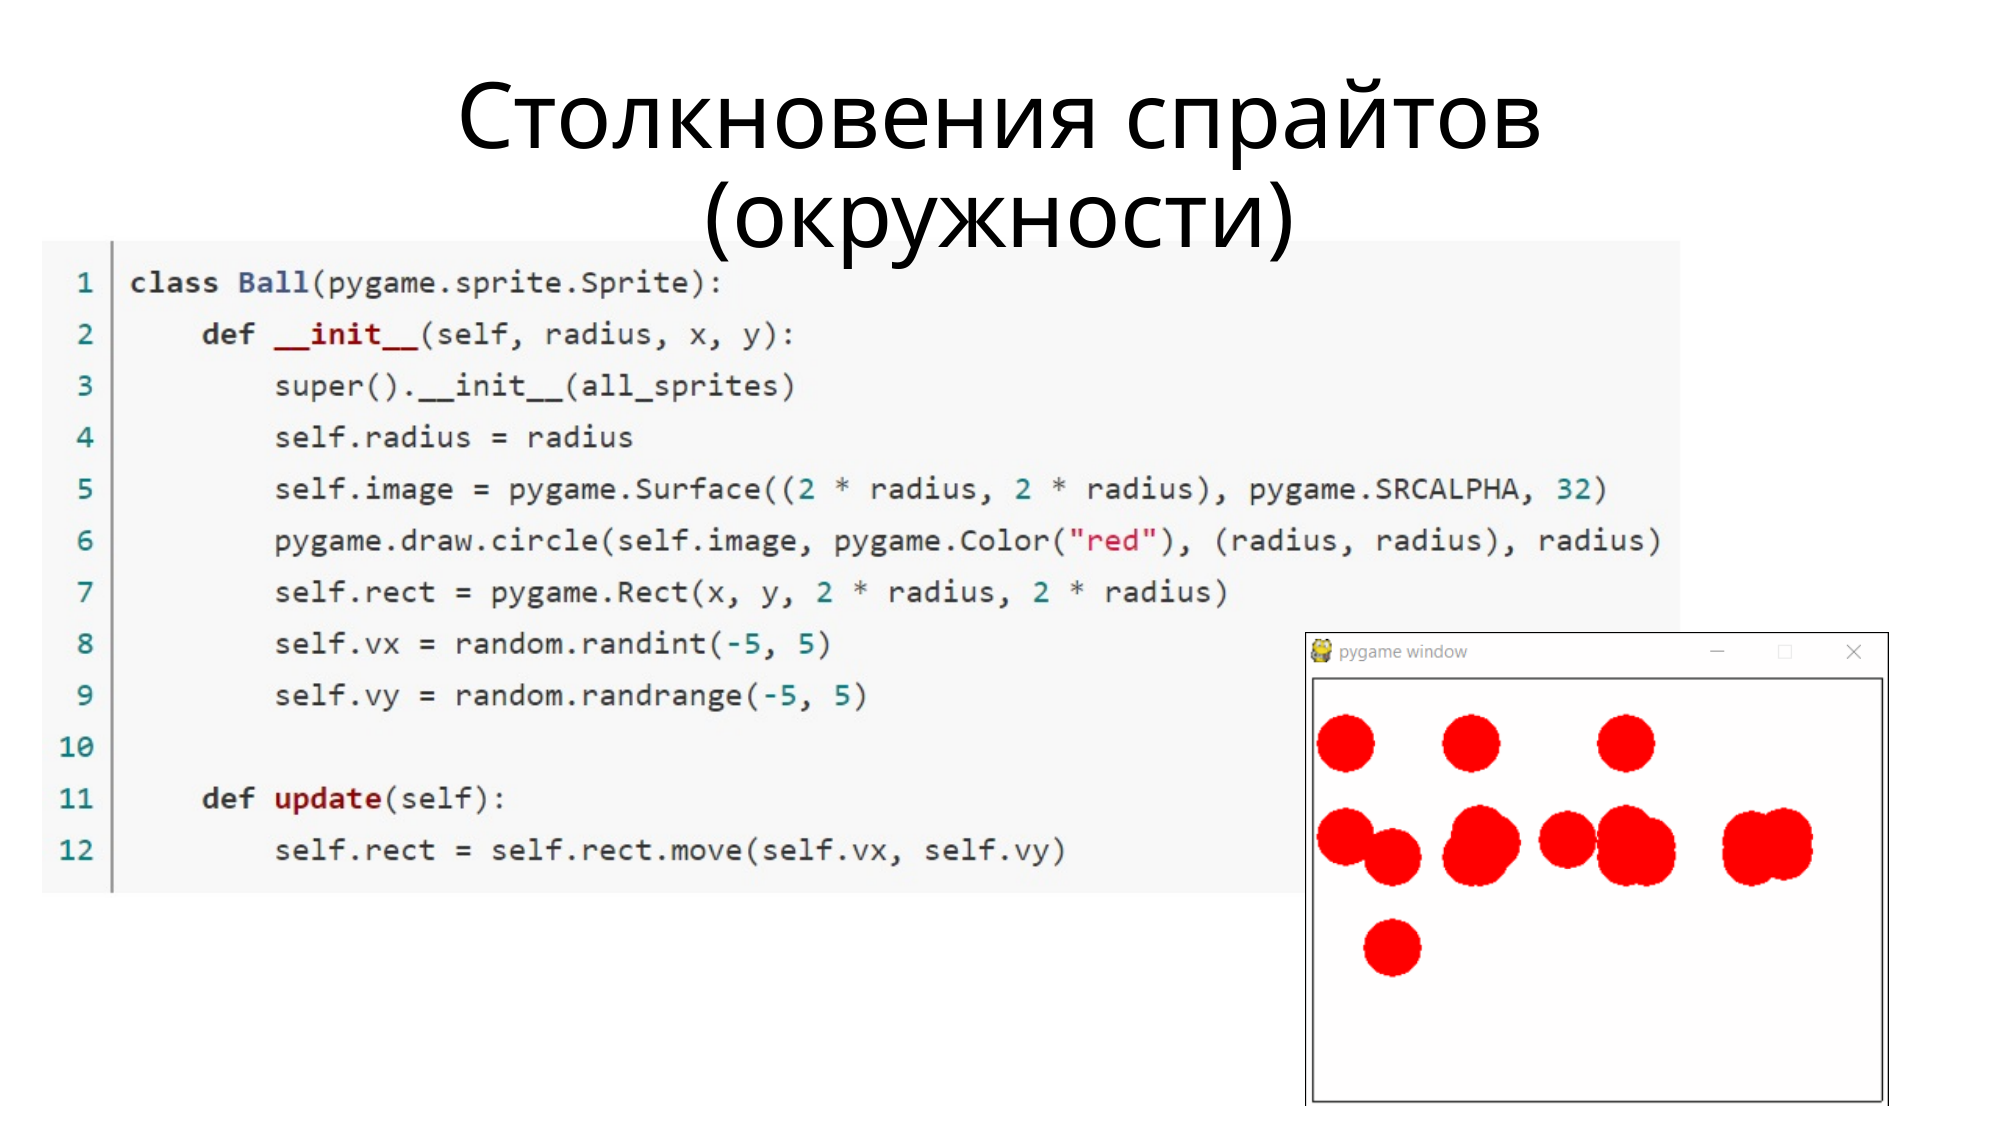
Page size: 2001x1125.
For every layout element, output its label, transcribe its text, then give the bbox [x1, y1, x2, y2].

title Столкновения спрайтов (окружности) [137, 59, 1863, 278]
picture [42, 235, 1889, 1106]
